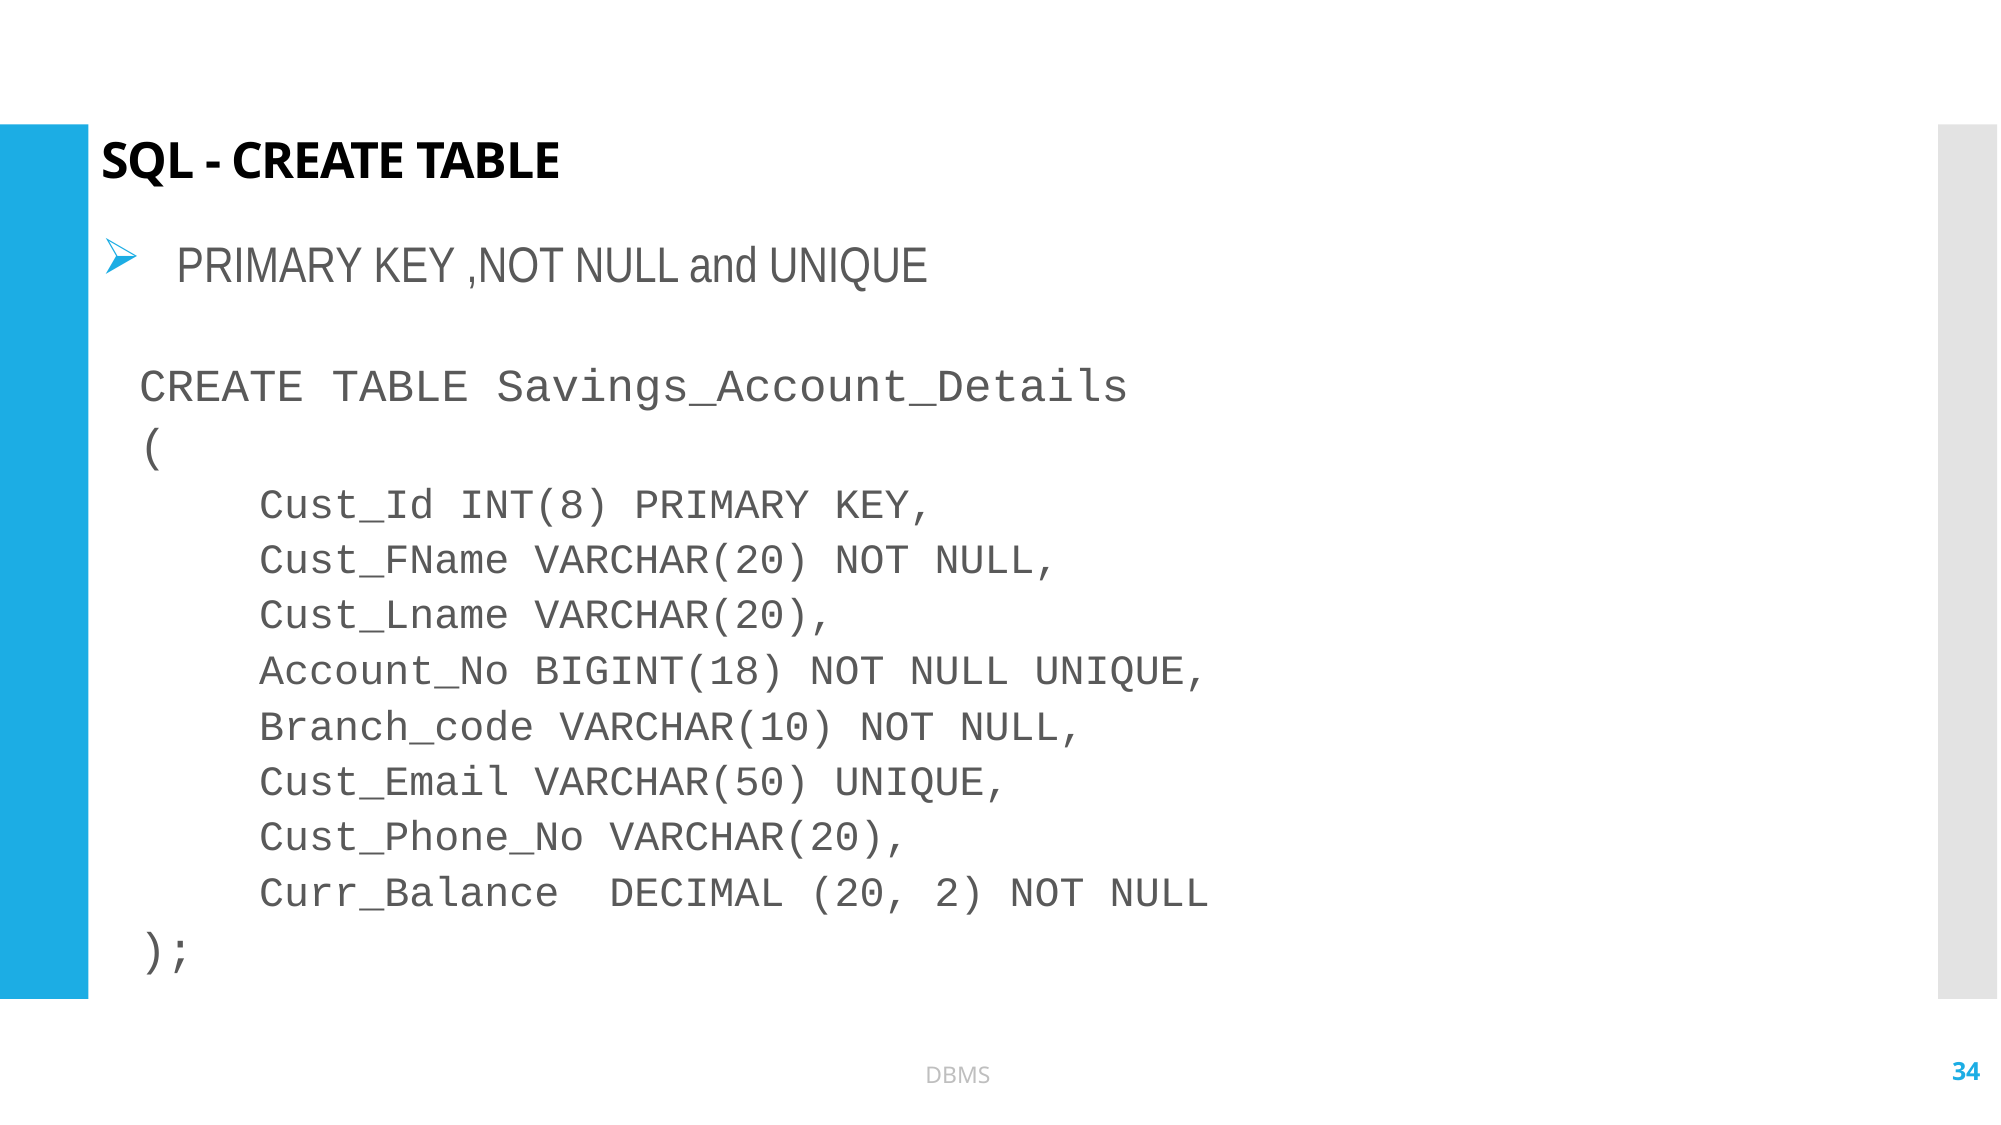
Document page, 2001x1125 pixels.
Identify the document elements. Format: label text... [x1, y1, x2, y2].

list PRIMARY KEY ,NOT NULL and UNIQUE CREATE TABLE Savings_Account_Details ( Cust_Id INT(8) PRIMARY KEY, Cust_FName VARCHAR(20) NOT NULL, Cust_Lname VARCHAR(20), Account_No BIGINT(18) NOT NULL UNIQUE, Branch_code VARCHAR(10) NOT NULL, Cust_Email VARCHAR(50) UNIQUE, Cust_Phone_No VARCHAR(20), Curr_Balance DECIMAL (20, 2) NOT NULL ); [86, 231, 1830, 1036]
title SQL - CREATE TABLE [86, 128, 1653, 189]
footer DBMS [473, 1046, 1443, 1107]
slide_number 34 [1744, 1042, 1996, 1103]
